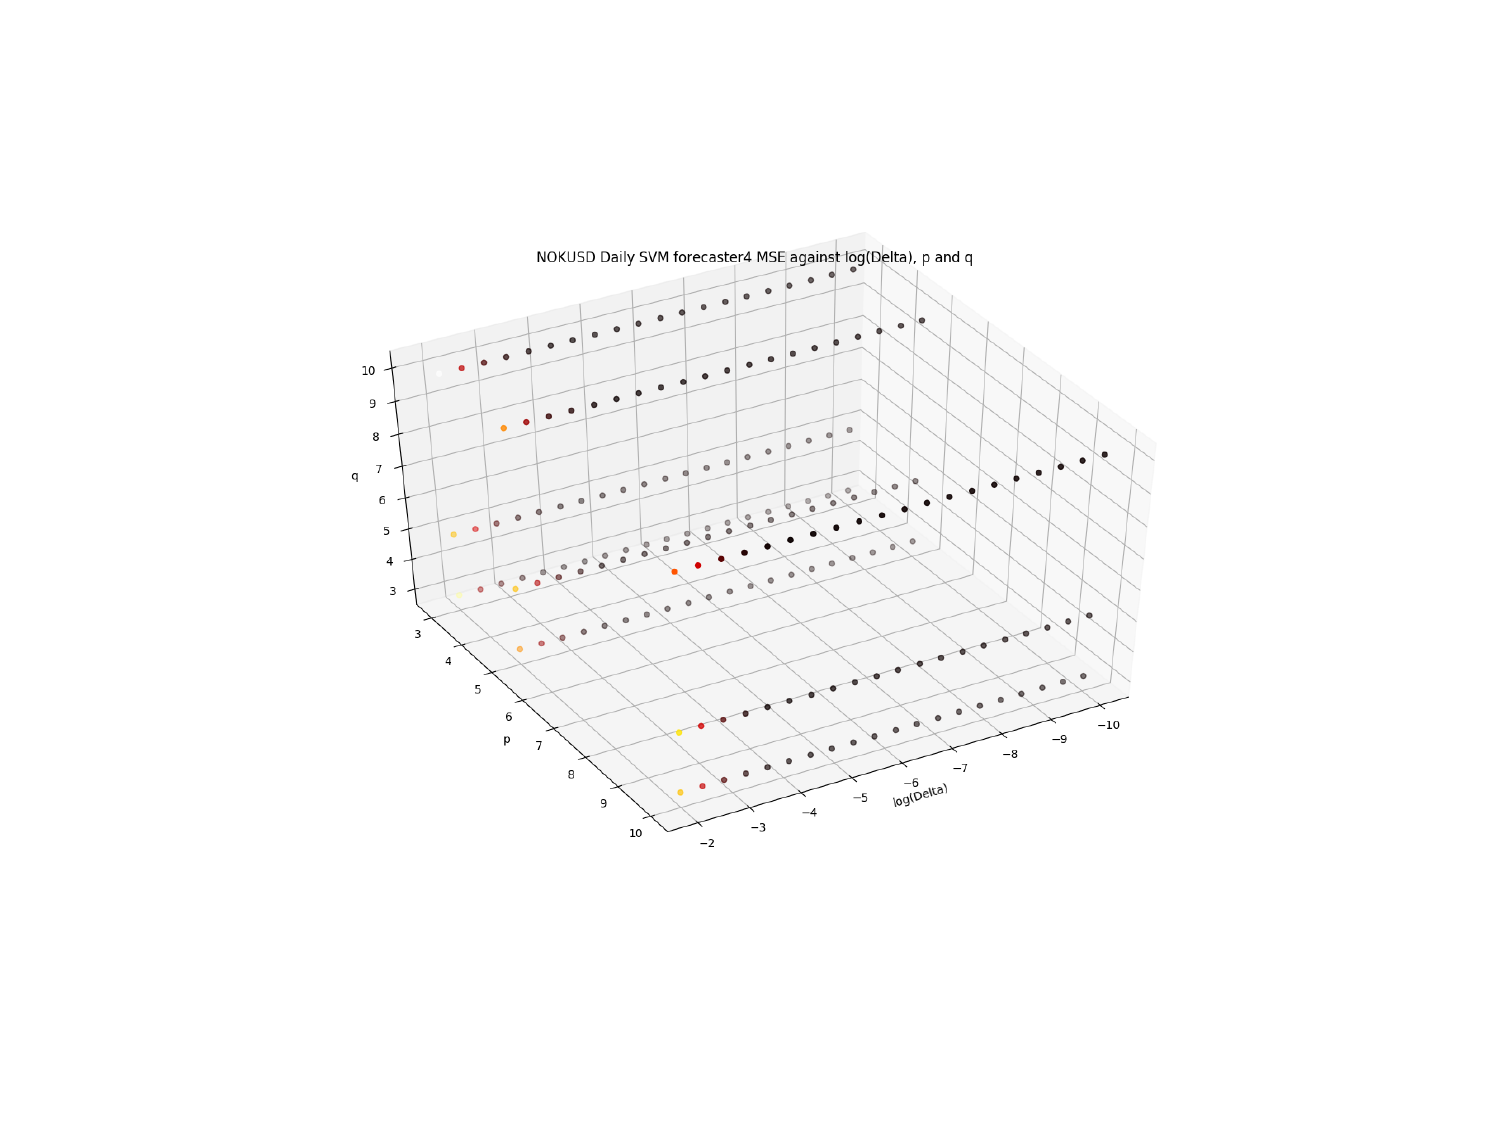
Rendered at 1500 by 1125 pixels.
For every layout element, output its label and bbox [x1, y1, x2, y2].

picture [119, 119, 1358, 946]
